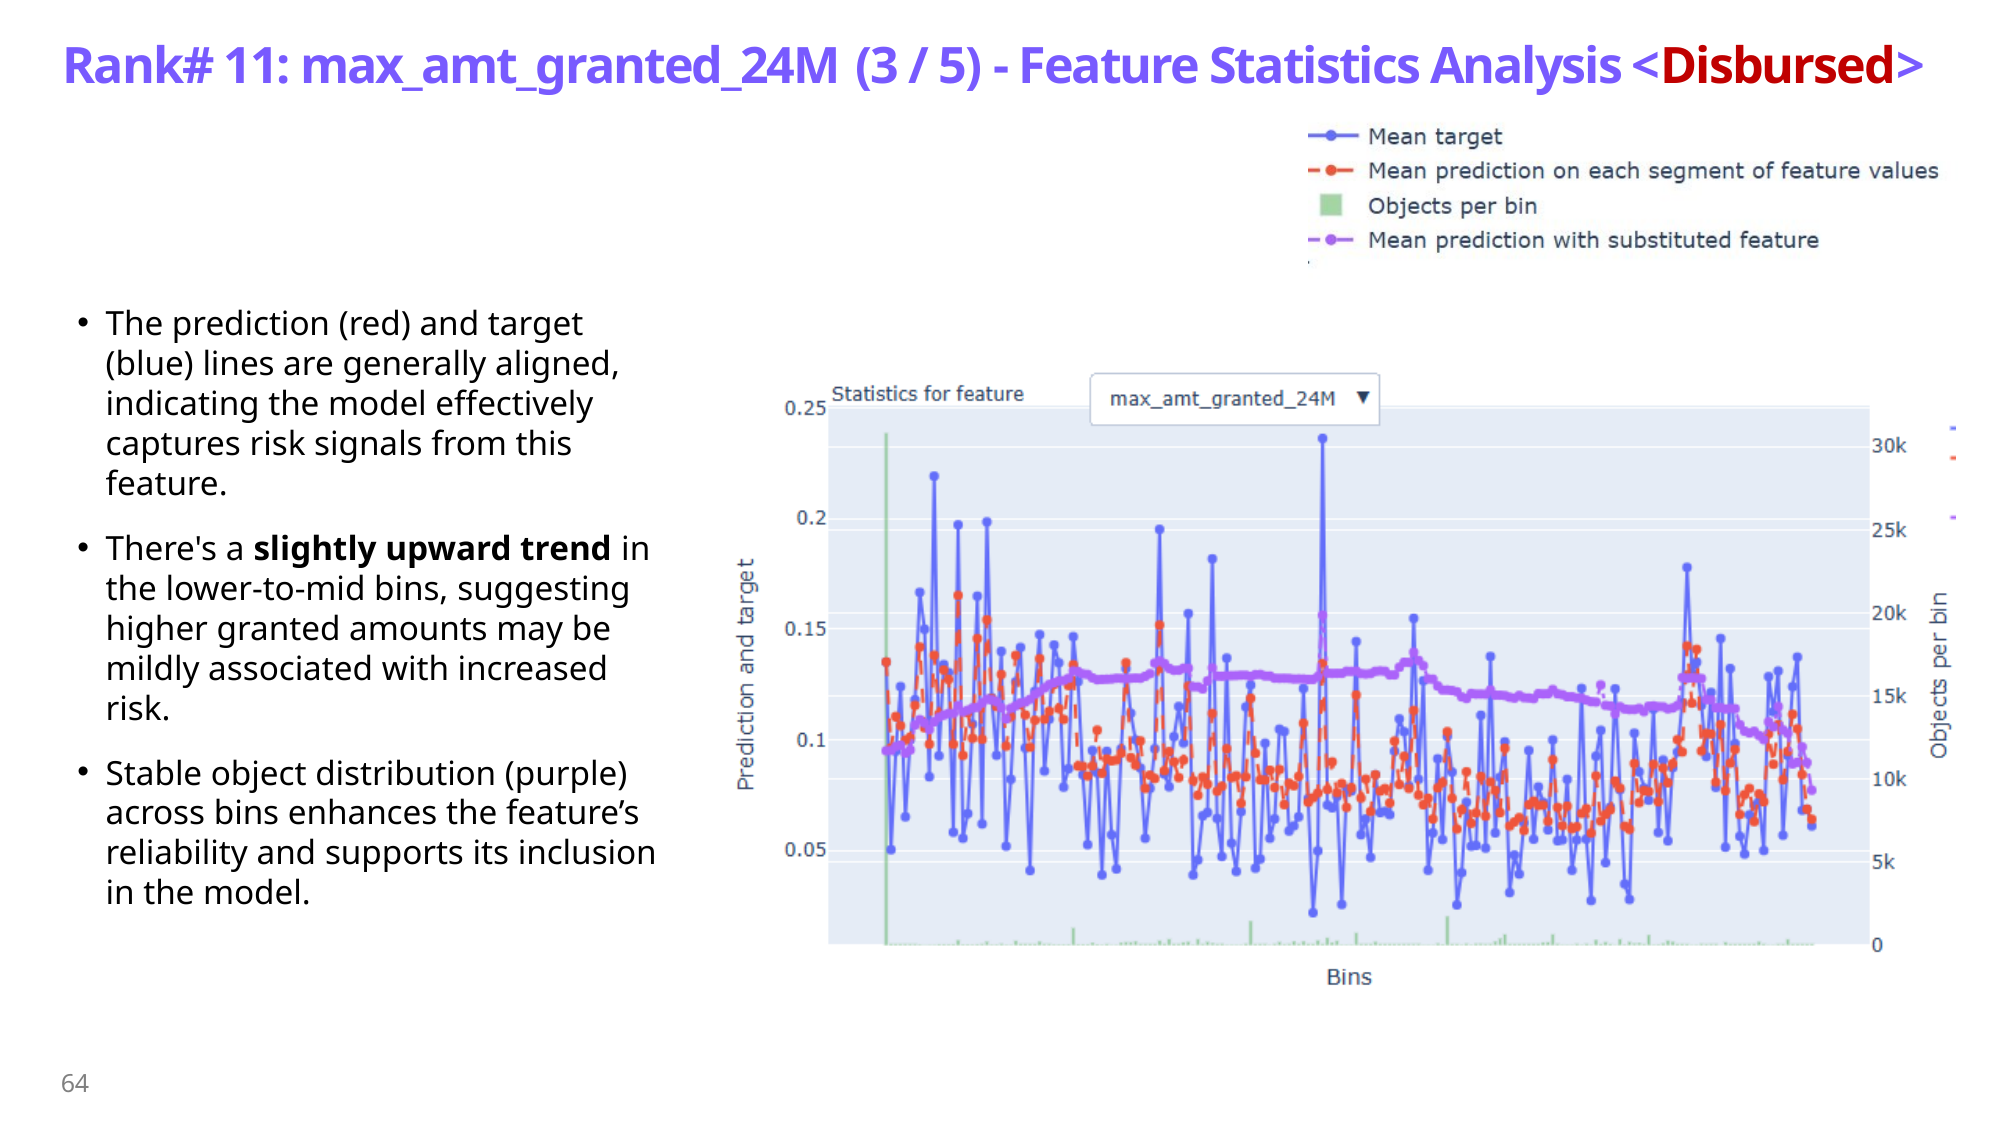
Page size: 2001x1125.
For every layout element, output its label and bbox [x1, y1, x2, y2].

picture [716, 362, 1956, 996]
title [47, 17, 1956, 104]
picture [1308, 103, 1970, 304]
text_box [62, 289, 693, 924]
text_box [45, 1054, 496, 1115]
